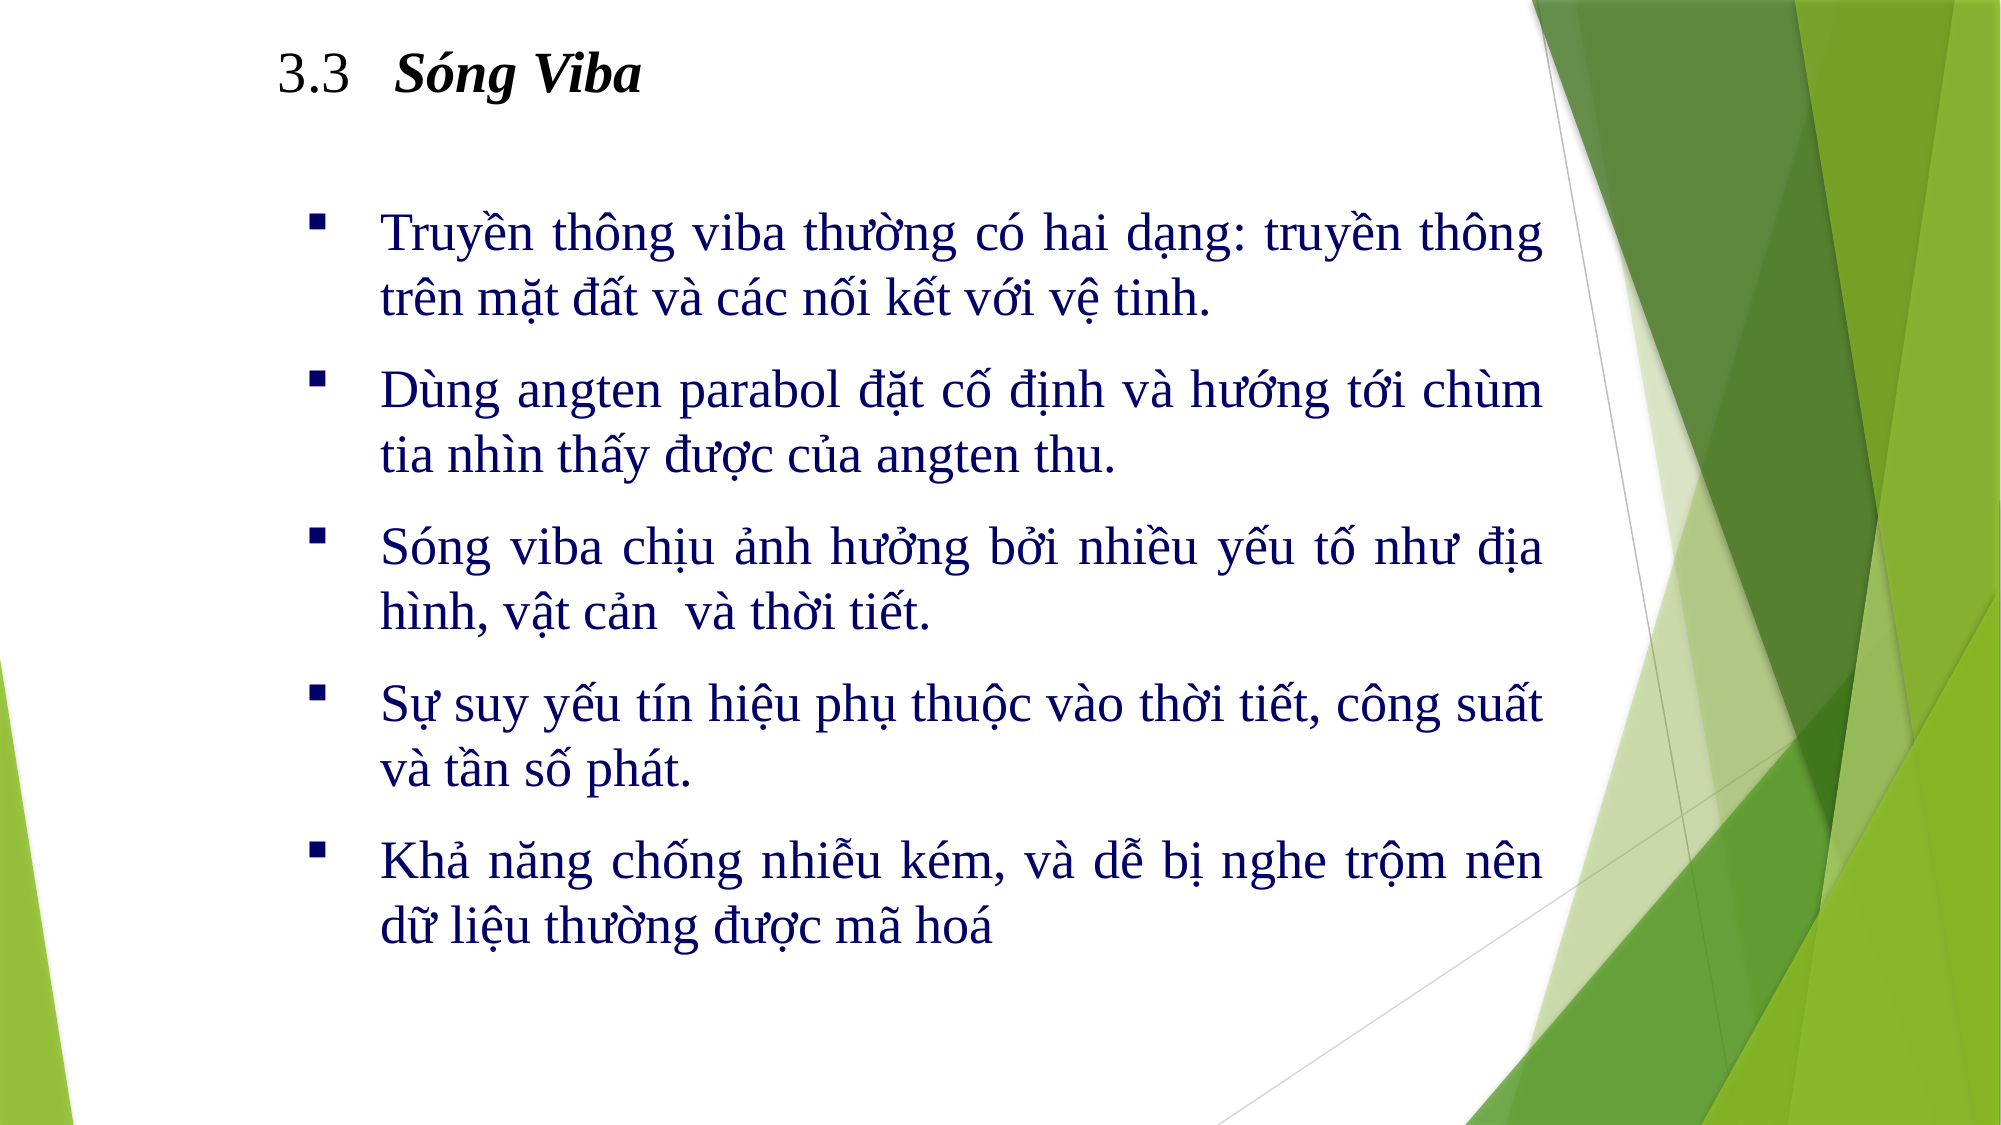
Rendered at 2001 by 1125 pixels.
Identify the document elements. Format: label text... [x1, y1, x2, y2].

text_box [1560, 519, 2000, 591]
text_box [1675, 512, 2000, 519]
text_box [687, 924, 1663, 1001]
text_box [1560, 466, 1675, 580]
text_box [1560, 375, 1613, 382]
text_box 3.3 Sóng Viba [277, 27, 901, 112]
text_box [1675, 466, 2000, 512]
text_box [1560, 382, 2000, 454]
text_box [1560, 454, 2000, 463]
text_box Truyền thông viba thường có hai dạng: truyền thông trên mặt đất và các nối kết với vệ tinh. Dùng angten parabol đặt cố định và hướng tới chùm tia nhìn thấy được của angten thu. Sóng viba chịu ảnh hưởng bởi nhiều yếu tố như địa hình, vật cản và thời tiết. Sự suy yếu tín hiệu phụ thuộc vào thời tiết, công suất và tần số phát. Khả năng chống nhiễu kém, và dễ bị nghe trộm nên dữ liệu thường được mã hoá [290, 188, 1560, 962]
text_box [1560, 264, 2000, 335]
